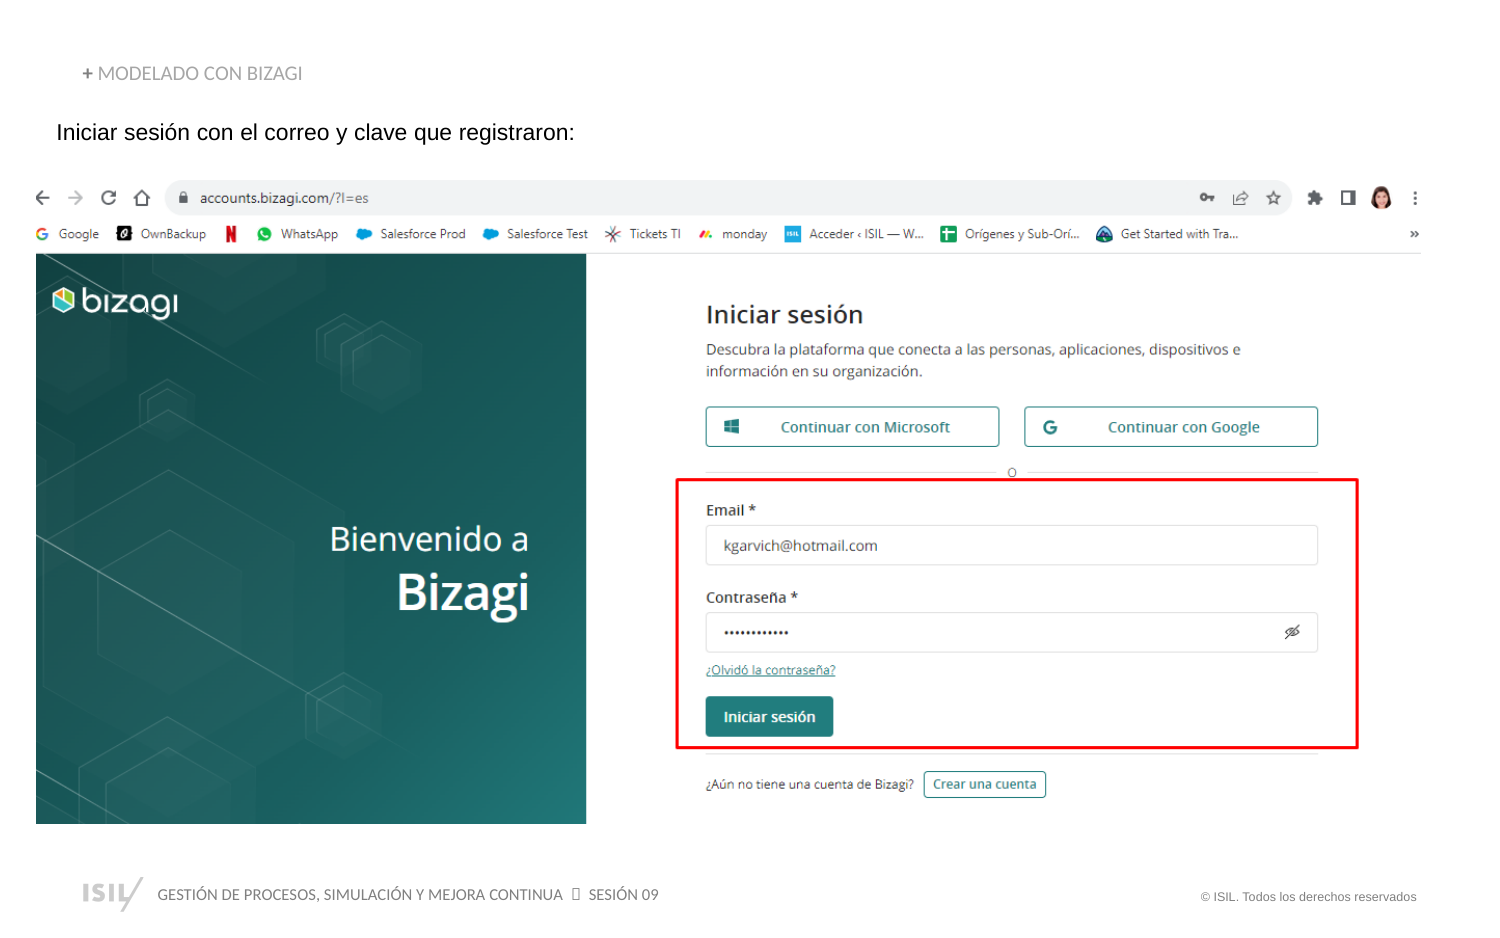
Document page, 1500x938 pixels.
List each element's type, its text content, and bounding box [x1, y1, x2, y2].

picture [37, 179, 1420, 826]
text_box + MODELADO CON BIZAGI [82, 62, 482, 85]
text_box Iniciar sesión con el correo y clave que registraron: [54, 117, 1384, 146]
